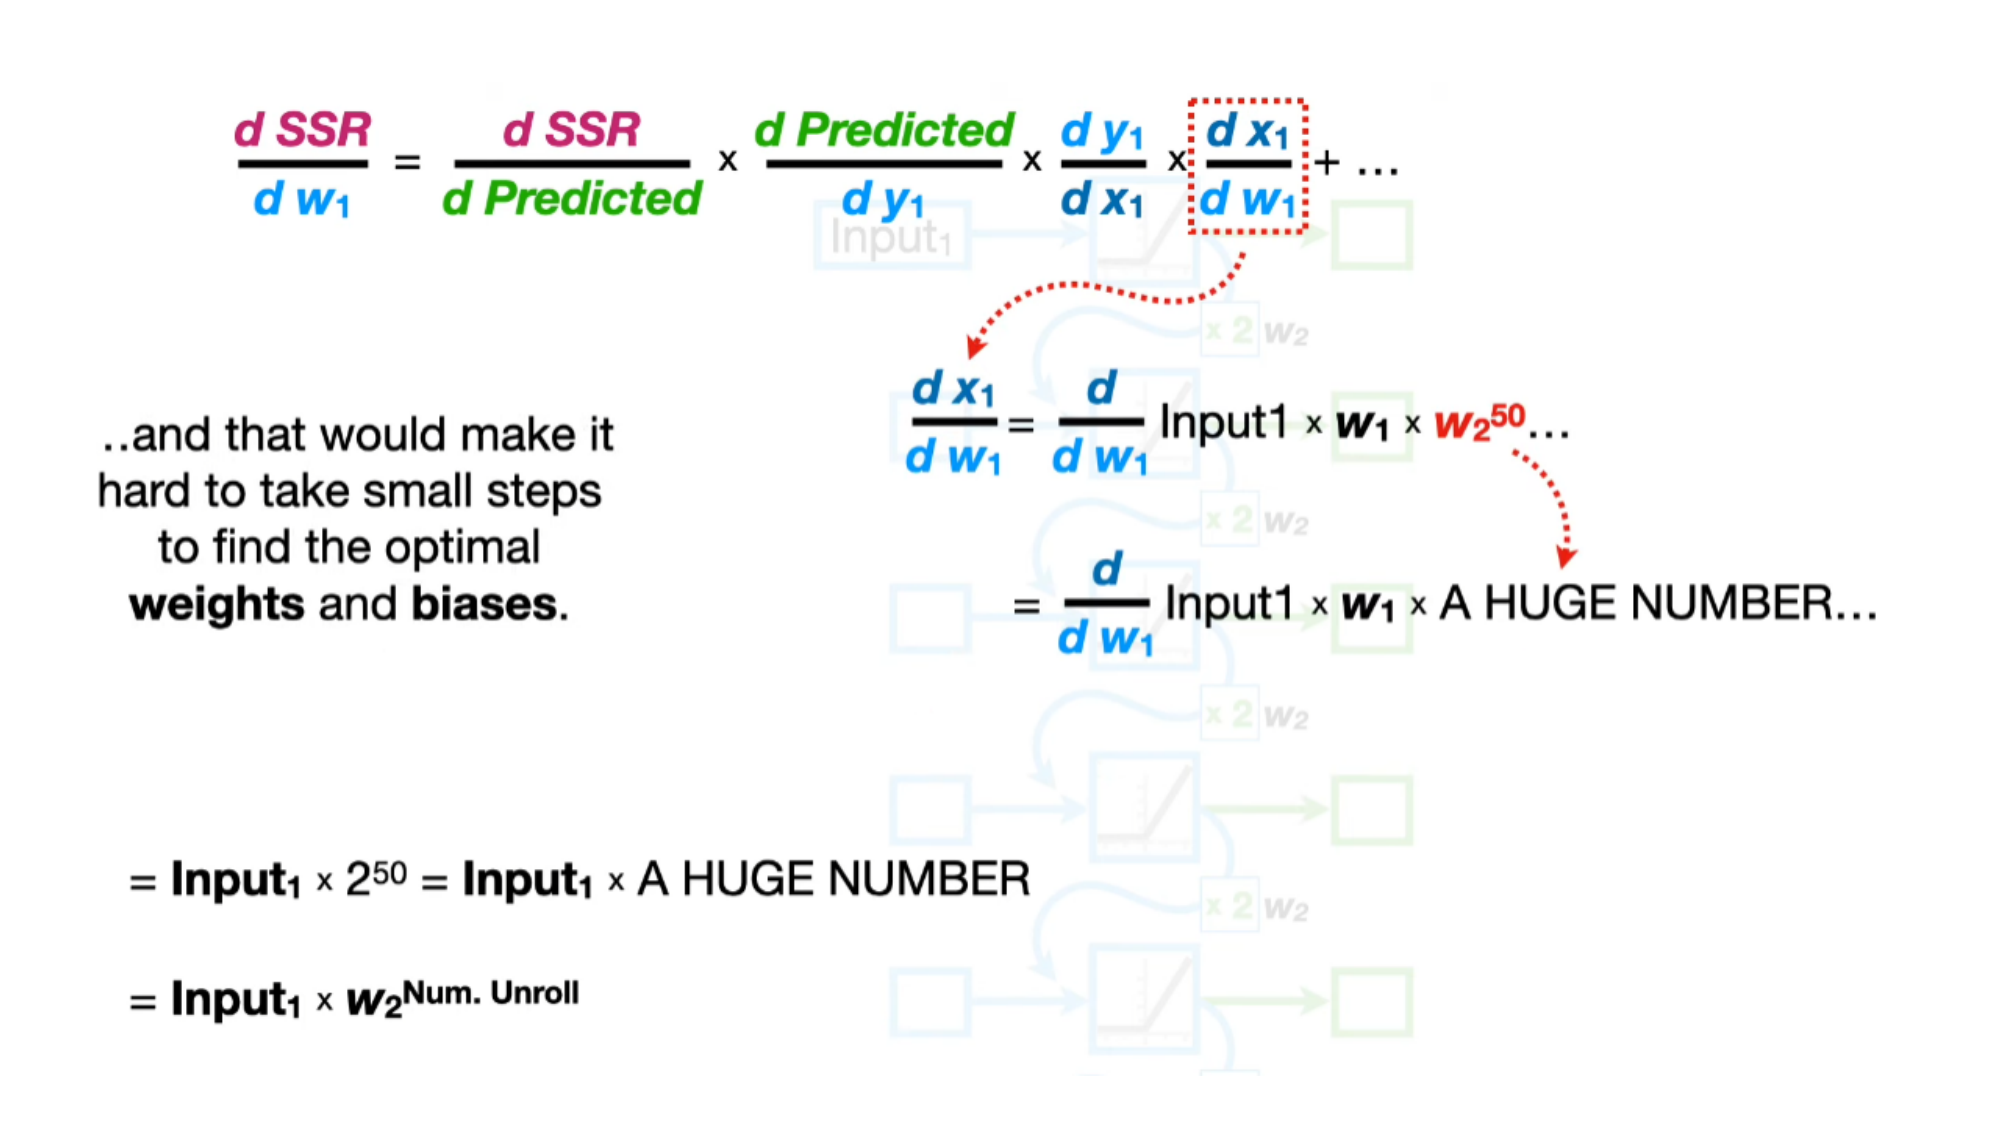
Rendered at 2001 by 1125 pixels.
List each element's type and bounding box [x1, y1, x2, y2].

picture [95, 49, 1904, 1076]
